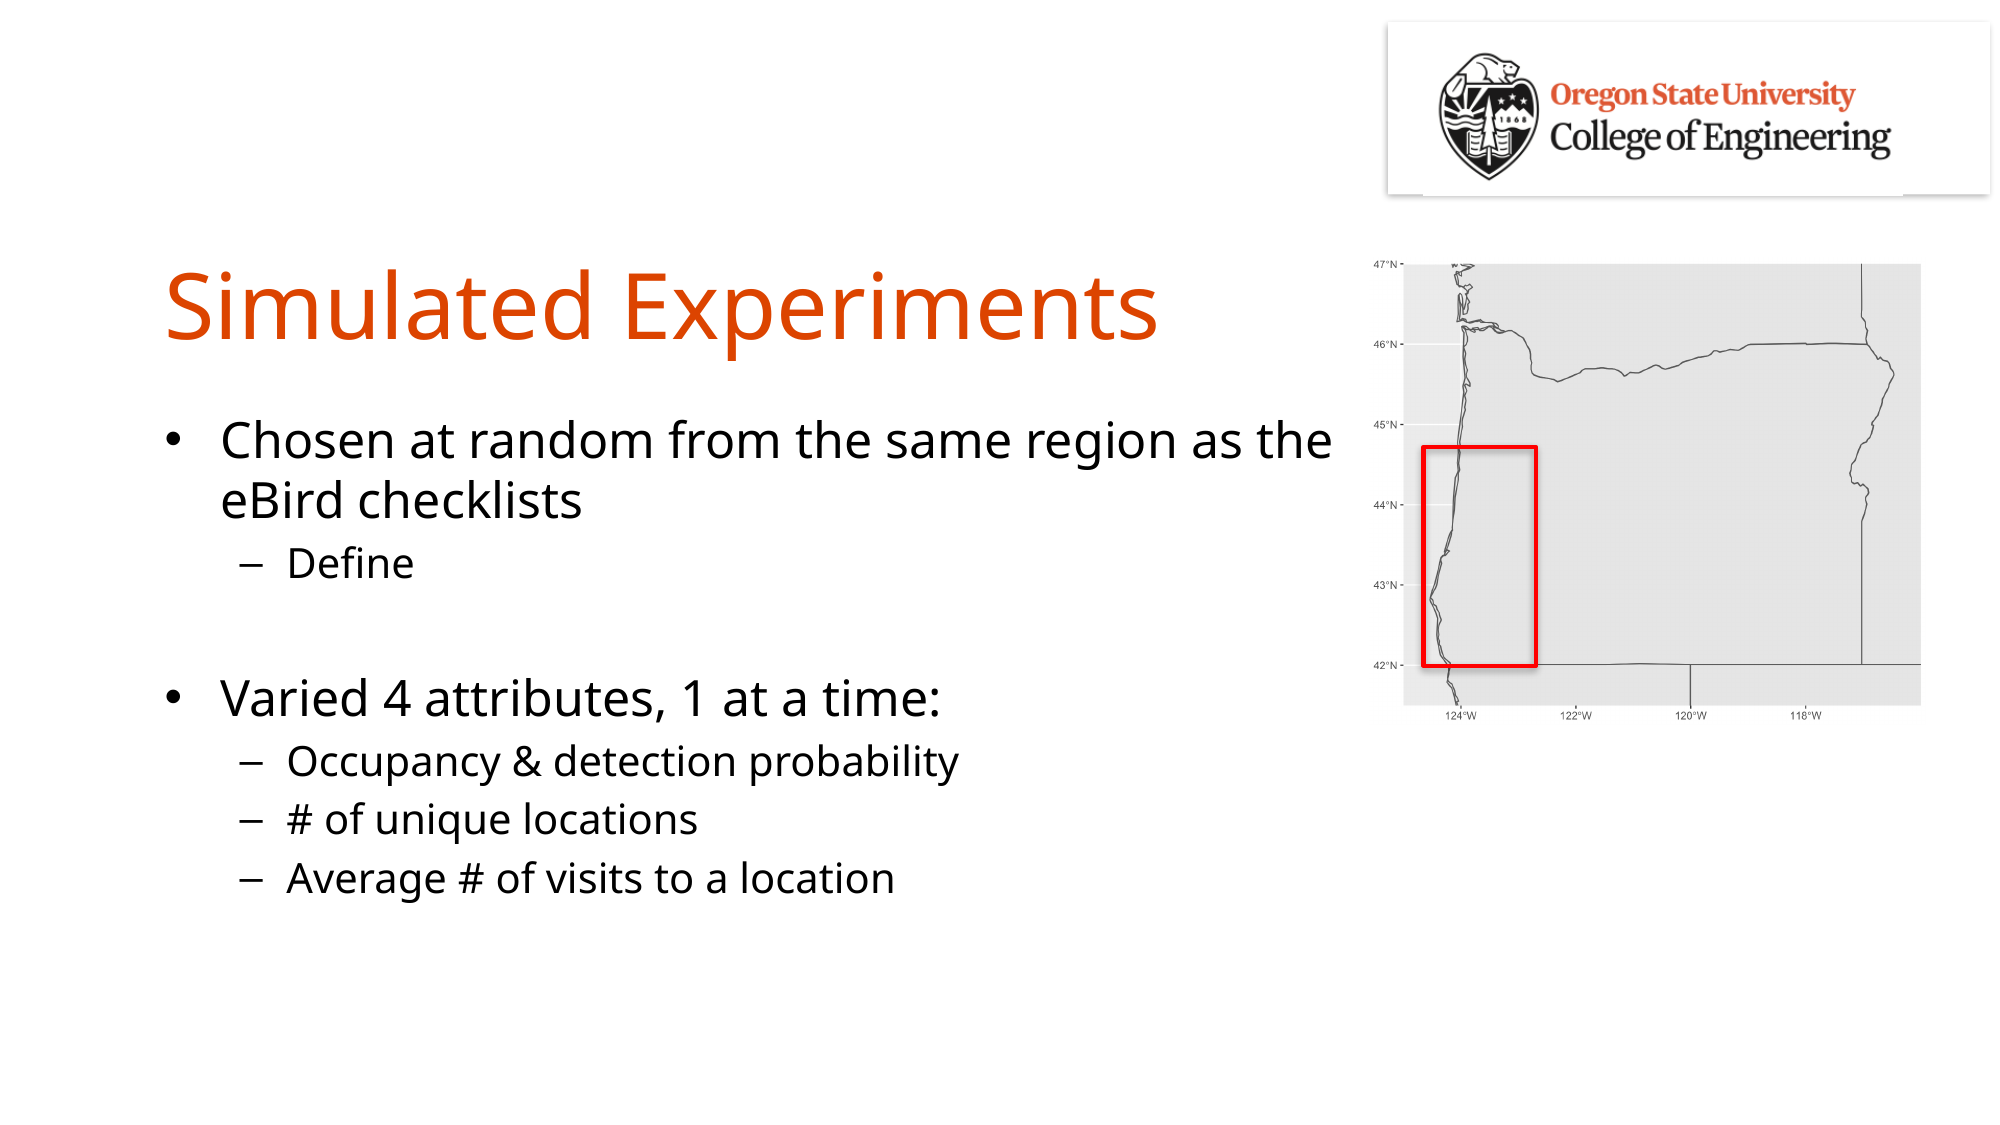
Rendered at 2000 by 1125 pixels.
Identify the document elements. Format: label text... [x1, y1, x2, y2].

title Simulated Experiments [149, 205, 1850, 401]
picture [1369, 257, 1926, 725]
text_box [1387, 21, 1991, 195]
picture [1423, 43, 1903, 197]
